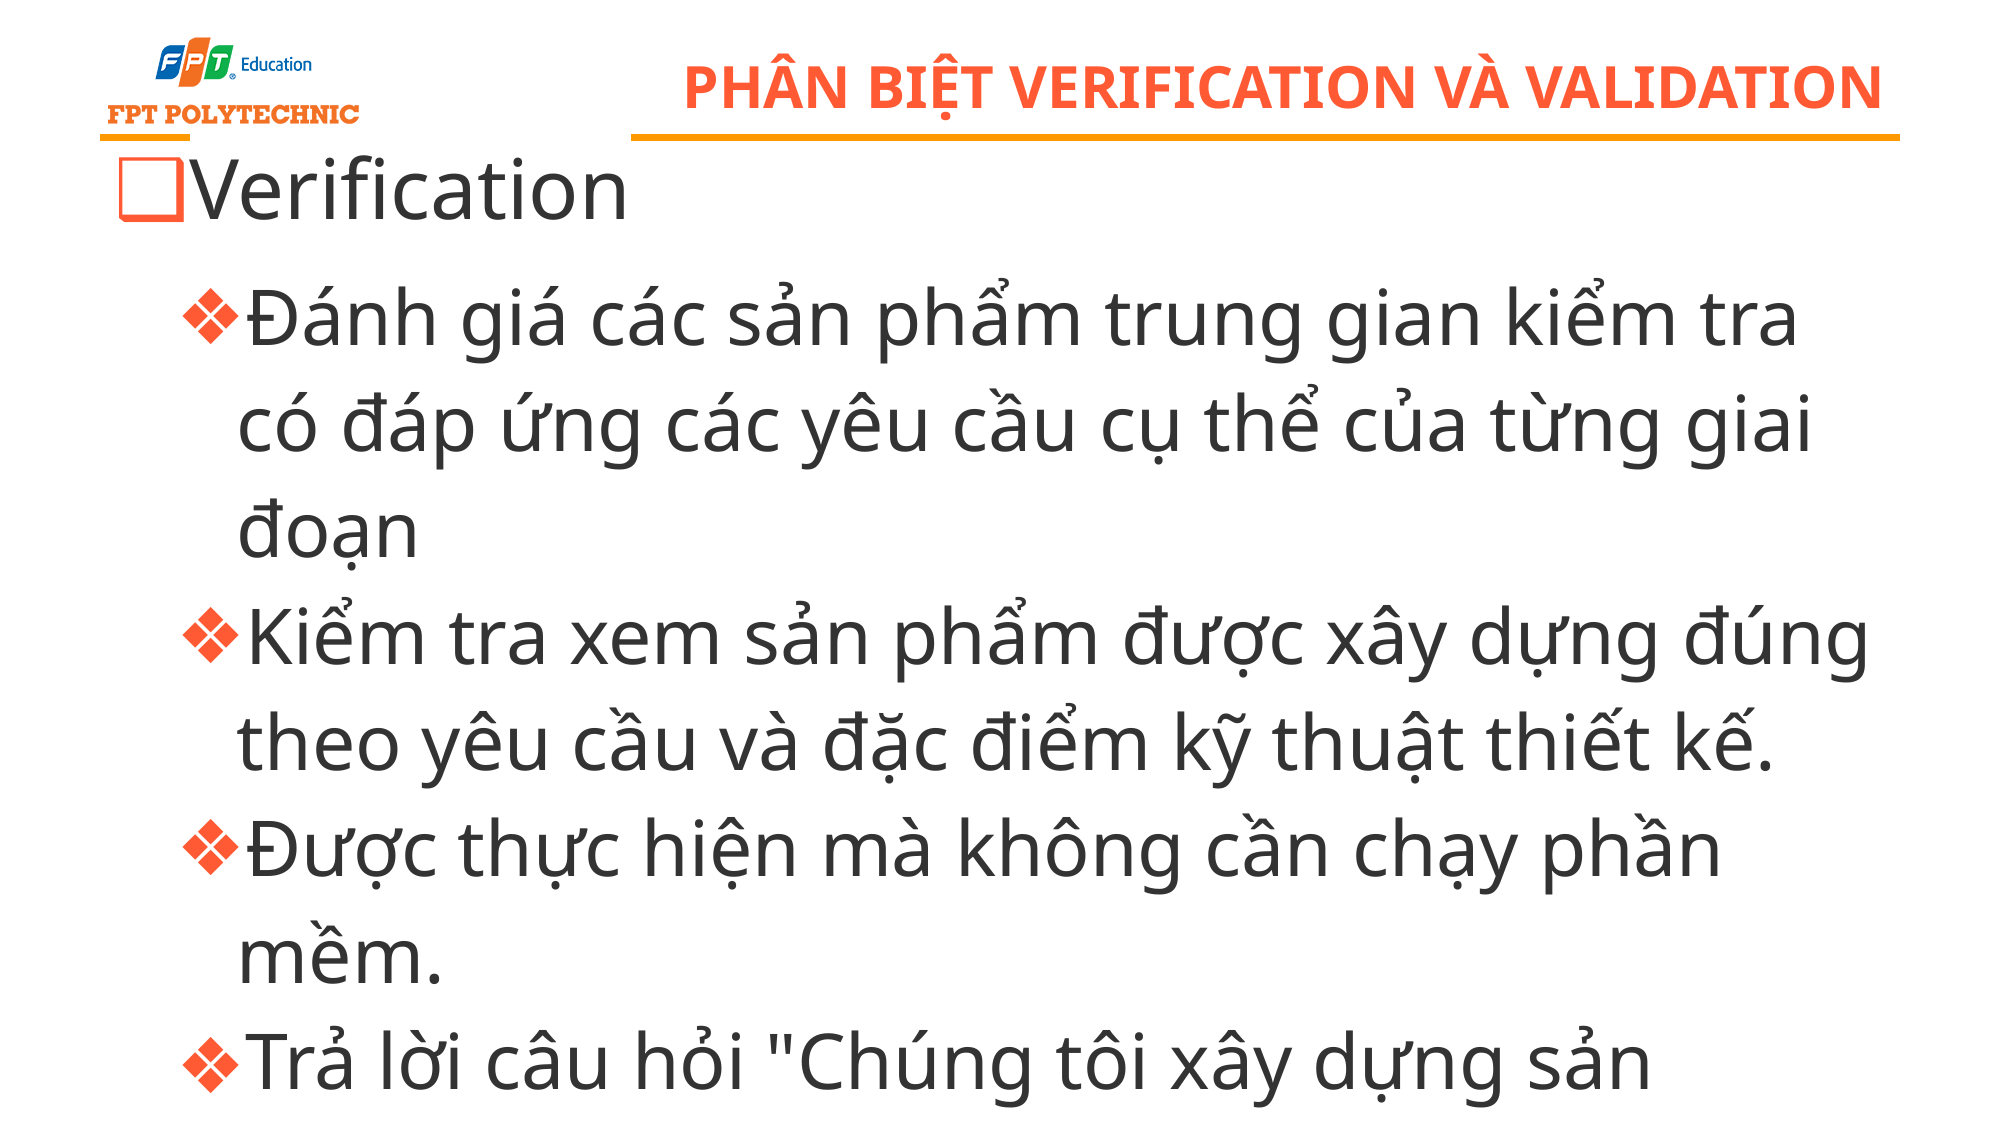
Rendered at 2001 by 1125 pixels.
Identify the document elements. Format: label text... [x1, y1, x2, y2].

title Phân biệt verification và validation [366, 45, 1900, 125]
picture [99, 25, 367, 128]
list Verification [99, 128, 1900, 244]
list Đánh giá các sản phẩm trung gian kiểm tra có đáp ứng các yêu cầu cụ thể của từng giai đoạn Kiểm tra xem sản phẩm được xây dựng đúng theo yêu cầu và đặc điểm kỹ thuật thiết kế. Được thực hiện mà không cần chạy phần mềm. Trả lời câu hỏi "Chúng tôi xây dựng sản phẩm đúng không"? [99, 246, 1900, 1104]
